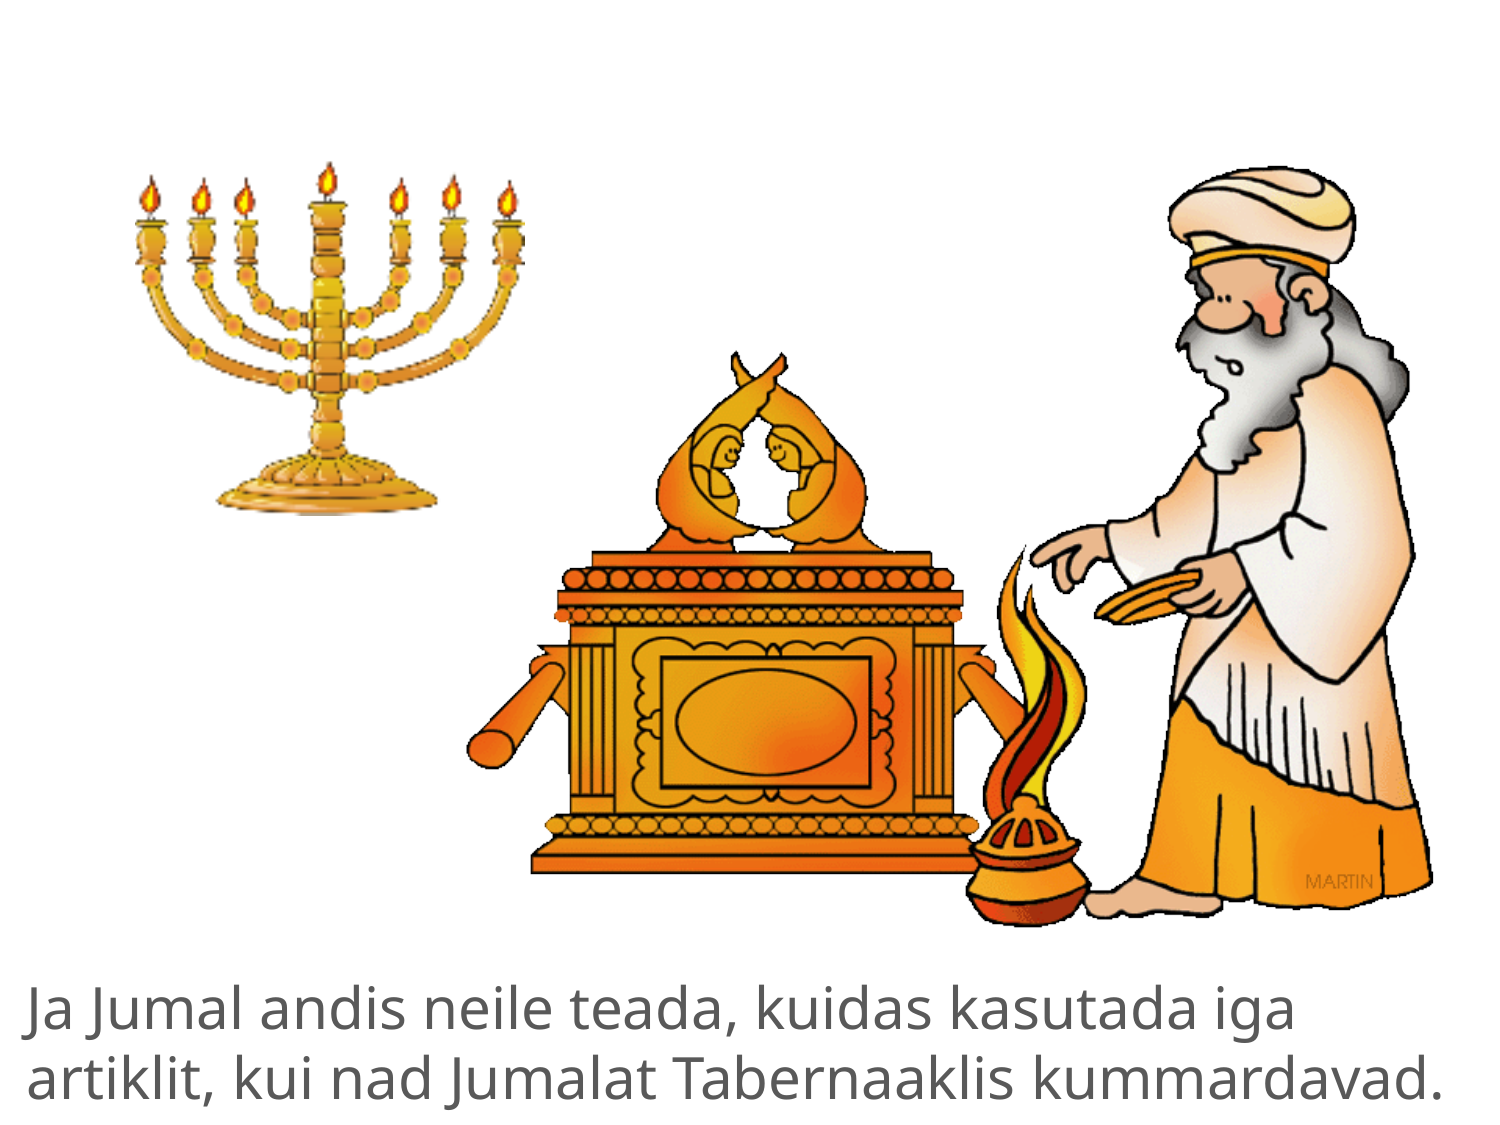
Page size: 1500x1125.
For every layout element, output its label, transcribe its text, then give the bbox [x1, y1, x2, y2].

picture [135, 144, 1468, 967]
text_box Ja Jumal andis neile teada, kuidas kasutada iga artiklit, kui nad Jumalat Tabernaaklis kummardavad. [11, 964, 1498, 1119]
